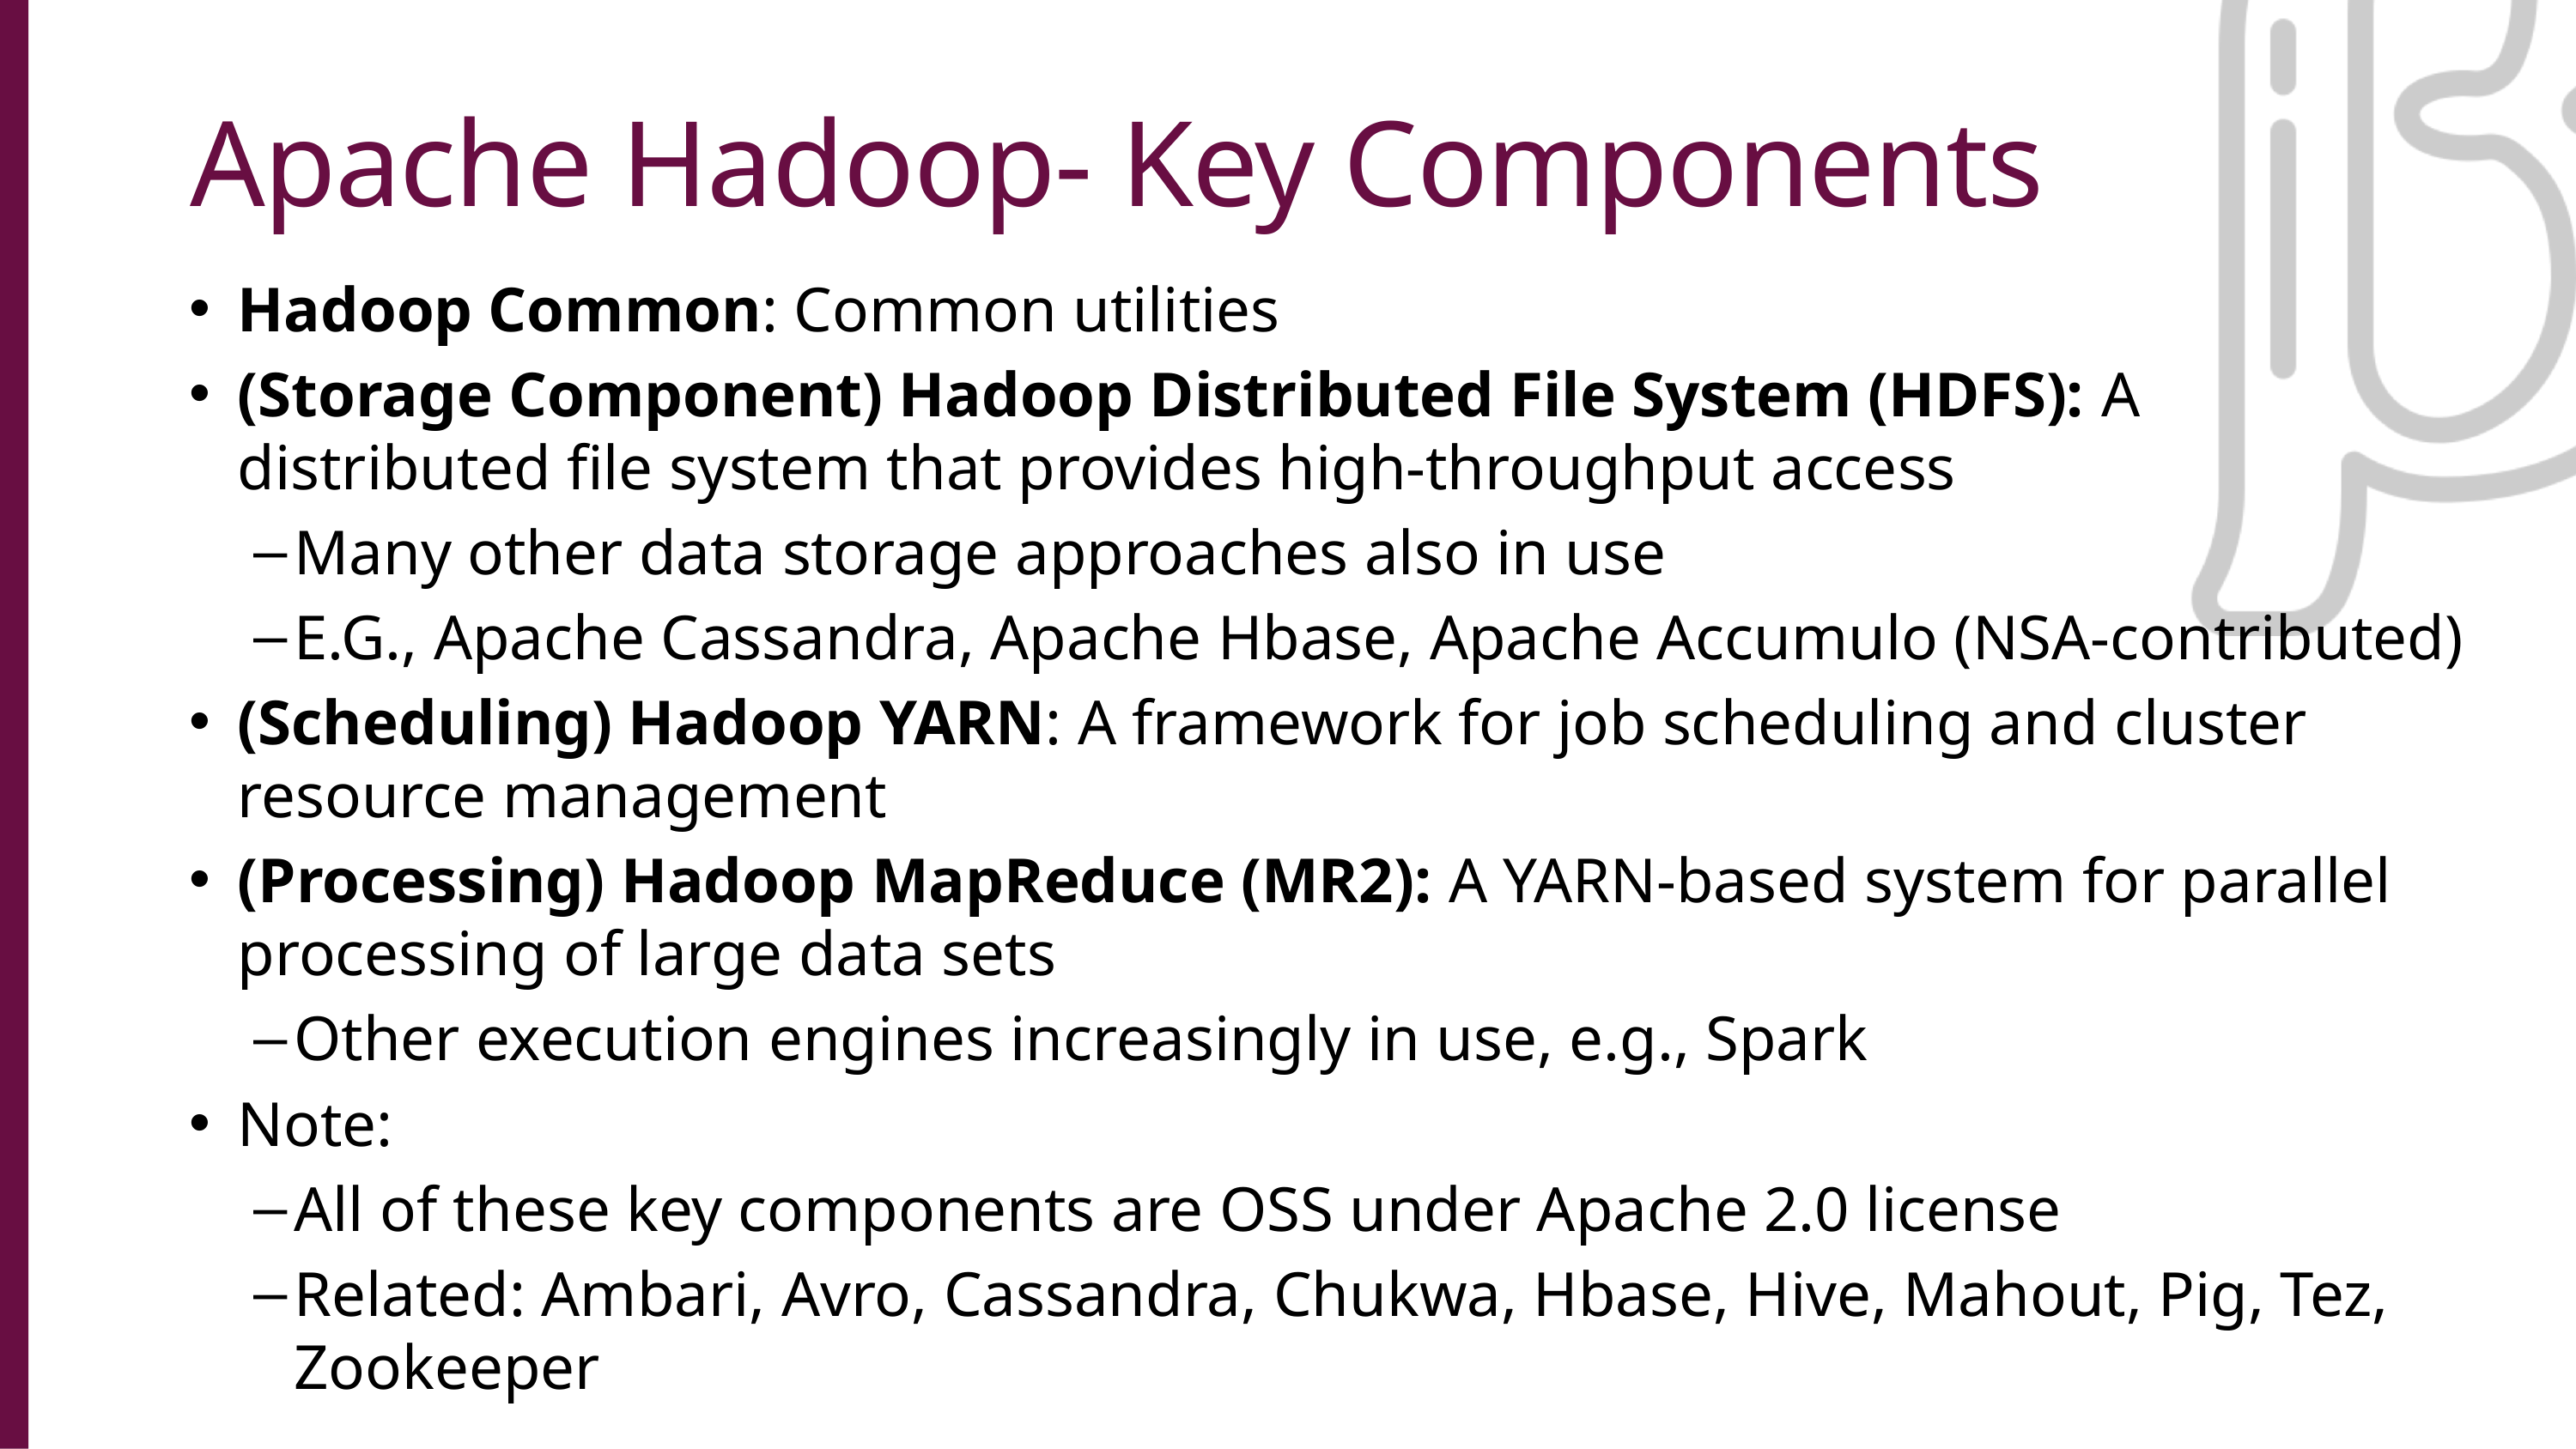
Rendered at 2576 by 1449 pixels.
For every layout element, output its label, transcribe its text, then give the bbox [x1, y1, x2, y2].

text_box [0, 0, 29, 1449]
text_box Apache Hadoop- Key Components [177, 91, 2399, 245]
list Hadoop Common: Common utilities (Storage Component) Hadoop Distributed File System (HDFS): A distributed file system that provides high-throughput access Many other data storage approaches also in use E.G., Apache Cassandra, Apache Hbase, Apache Accumulo (NSA-contributed) (Scheduling) Hadoop YARN: A framework for job scheduling and cluster resource management (Processing) Hadoop MapReduce (MR2): A YARN-based system for parallel processing of large data sets Other execution engines increasingly in use, e.g., Spark Note: All of these key components are OSS under Apache 2.0 license Related: Ambari, Avro, Cassandra, Chukwa, Hbase, Hive, Mahout, Pig, Tez, Zookeeper [176, 264, 2480, 1185]
text_box [2038, 0, 2576, 636]
